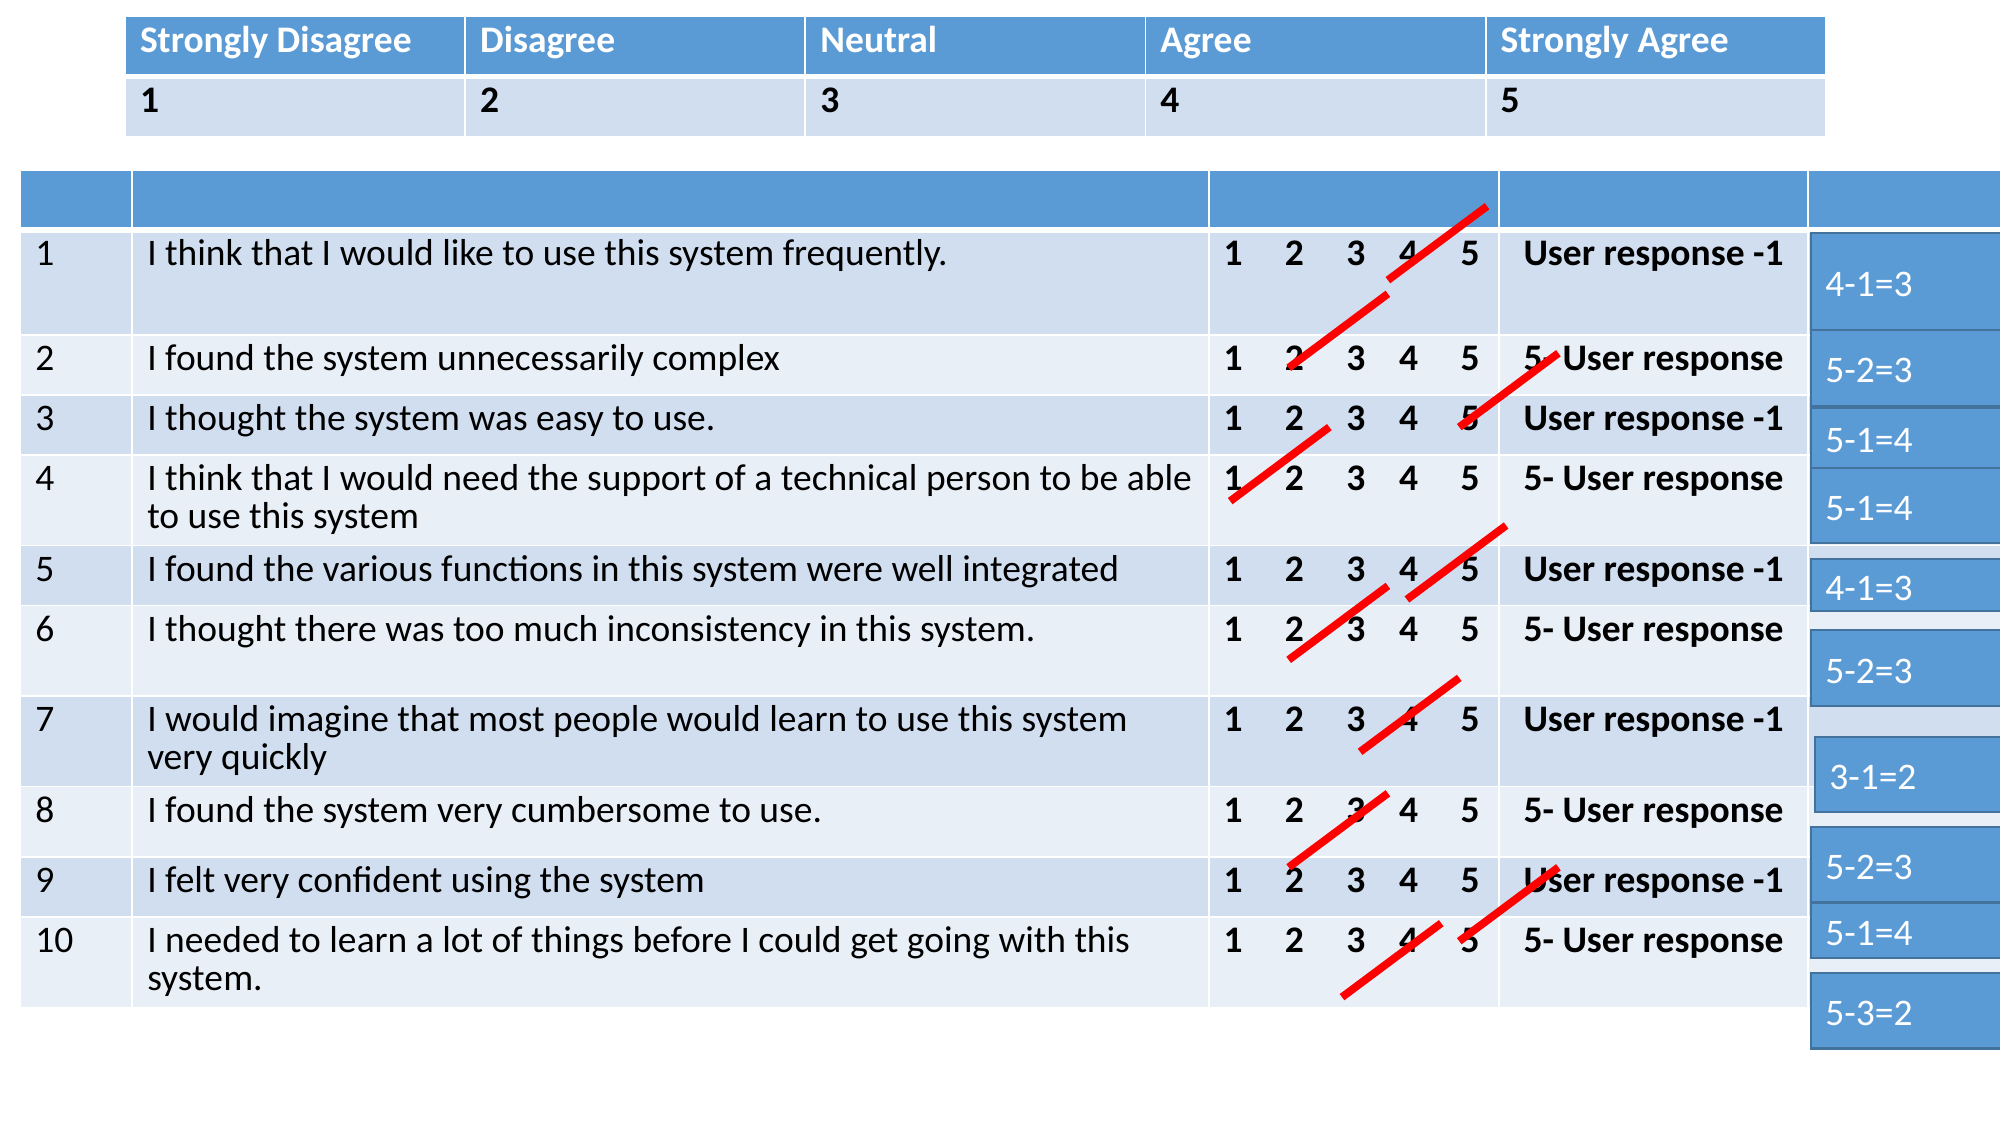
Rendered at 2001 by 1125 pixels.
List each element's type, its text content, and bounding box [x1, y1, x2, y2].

table_cell 5 [1487, 79, 1825, 136]
table_cell [1809, 918, 2000, 1007]
table_cell 4 [21, 456, 131, 545]
table_cell 1 2 3 4 5 [1210, 233, 1498, 334]
table_cell User response -1 [1500, 858, 1807, 916]
text_box 3-1=2 [1814, 736, 2000, 813]
text_box 4-1=3 [1810, 232, 2000, 329]
table_cell 1 2 3 4 5 [1210, 697, 1498, 786]
table_cell 8 [21, 787, 131, 856]
table_cell 1 2 3 4 5 [1210, 918, 1498, 1007]
table_cell I thought there was too much inconsistency in this system. [133, 606, 1208, 695]
text_box 5-2=3 [1810, 826, 2000, 902]
table_cell I found the system unnecessarily complex [133, 336, 1208, 394]
table_cell 7 [21, 697, 131, 786]
table_cell 1 2 3 4 5 [1210, 396, 1498, 454]
table_cell User response -1 [1500, 546, 1807, 605]
table_cell 1 2 3 4 5 [1210, 606, 1498, 695]
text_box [1360, 677, 1460, 752]
table_cell 1 [126, 79, 464, 136]
table_cell I thought the system was easy to use. [133, 396, 1208, 454]
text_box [1288, 293, 1388, 368]
table_cell 1 2 3 4 5 [1210, 787, 1498, 856]
text_box 5-1=4 [1810, 467, 2000, 544]
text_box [1459, 867, 1559, 942]
table_cell I think that I would like to use this system frequently. [133, 233, 1208, 334]
table_cell [1809, 697, 2000, 786]
table_cell 2 [466, 79, 804, 136]
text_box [1387, 206, 1488, 281]
table_header [21, 171, 131, 227]
table_cell 4 [1146, 79, 1485, 136]
table_cell 9 [21, 858, 131, 916]
table_cell 1 2 3 4 5 [1210, 546, 1498, 605]
table_cell 5- User response [1500, 336, 1807, 394]
text_box 5-2=3 [1810, 629, 2000, 707]
table_header [1500, 171, 1807, 227]
table_cell 3 [21, 396, 131, 454]
table_cell 1 2 3 4 5 [1210, 456, 1498, 545]
table_cell I would imagine that most people would learn to use this system very quickly [133, 697, 1208, 786]
table_cell [1809, 606, 2000, 695]
table_cell 10 [21, 918, 131, 1007]
table_cell 2 [21, 336, 131, 394]
text_box 4-1=3 [1810, 558, 2000, 612]
table_cell 1 2 3 4 5 [1210, 858, 1498, 916]
table_cell [1809, 546, 2000, 605]
table_cell 5- User response [1500, 606, 1807, 695]
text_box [1230, 427, 1330, 502]
table_cell 5- User response [1500, 456, 1807, 545]
table_cell 5 [21, 546, 131, 605]
table_header Neutral [806, 17, 1145, 74]
text_box 5-3=2 [1810, 972, 2000, 1050]
table_header [1210, 171, 1498, 227]
table_header Disagree [466, 17, 804, 74]
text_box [1342, 923, 1442, 998]
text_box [1406, 525, 1507, 600]
table_cell 1 2 3 4 5 [1210, 336, 1498, 394]
table_cell I found the system very cumbersome to use. [133, 787, 1208, 856]
table_cell I found the various functions in this system were well integrated [133, 546, 1208, 605]
table_cell 5- User response [1500, 918, 1807, 1007]
table_cell 1 [21, 233, 131, 334]
text_box 5-2=3 [1810, 329, 2000, 407]
table_header Strongly Disagree [126, 17, 464, 74]
text_box 5-1=4 [1810, 407, 2000, 467]
table_cell I think that I would need the support of a technical person to be able to use this system [133, 456, 1208, 545]
table_cell User response -1 [1500, 697, 1807, 786]
table_cell User response -1 [1500, 233, 1807, 334]
table_header [1809, 171, 2000, 227]
table_cell 6 [21, 606, 131, 695]
table_header Strongly Agree [1487, 17, 1825, 74]
table_cell [1809, 787, 2000, 856]
table_header [133, 171, 1208, 227]
table_cell 5- User response [1500, 787, 1807, 856]
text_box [1288, 585, 1388, 660]
table_cell 3 [806, 79, 1145, 136]
text_box 5-1=4 [1810, 902, 2000, 959]
table_cell User response -1 [1500, 396, 1807, 454]
table_header Agree [1146, 17, 1485, 74]
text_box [1459, 353, 1559, 428]
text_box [1288, 793, 1388, 868]
table_cell I needed to learn a lot of things before I could get going with this system. [133, 918, 1208, 1007]
table_cell I felt very confident using the system [133, 858, 1208, 916]
